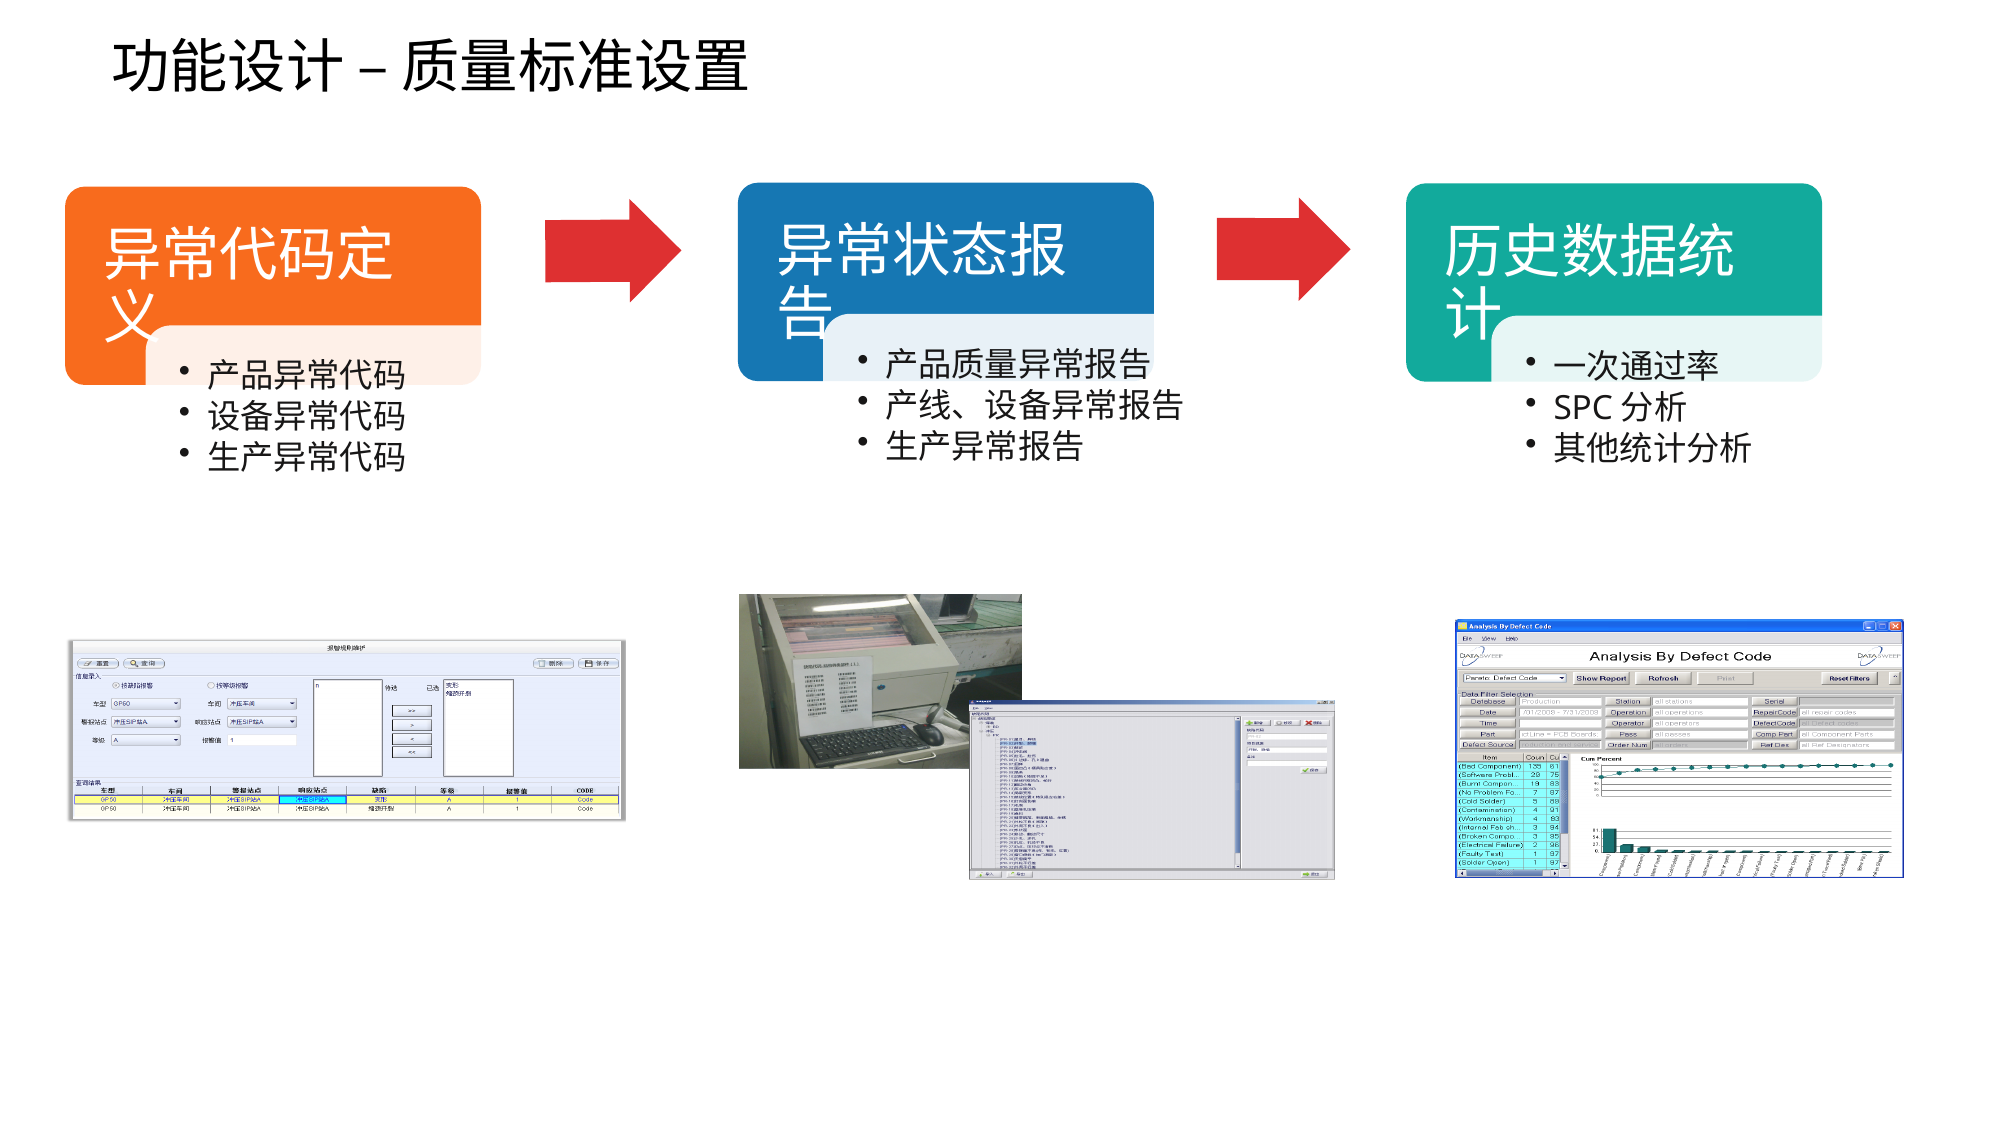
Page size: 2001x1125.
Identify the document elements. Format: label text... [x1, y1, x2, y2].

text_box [732, 585, 1338, 893]
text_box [1403, 585, 1951, 891]
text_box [64, 112, 1908, 652]
text_box [64, 652, 658, 916]
title 功能设计 – 质量标准设置 [96, 30, 1945, 135]
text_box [64, 581, 626, 887]
text_box [702, 652, 1326, 918]
text_box [1326, 582, 1991, 918]
